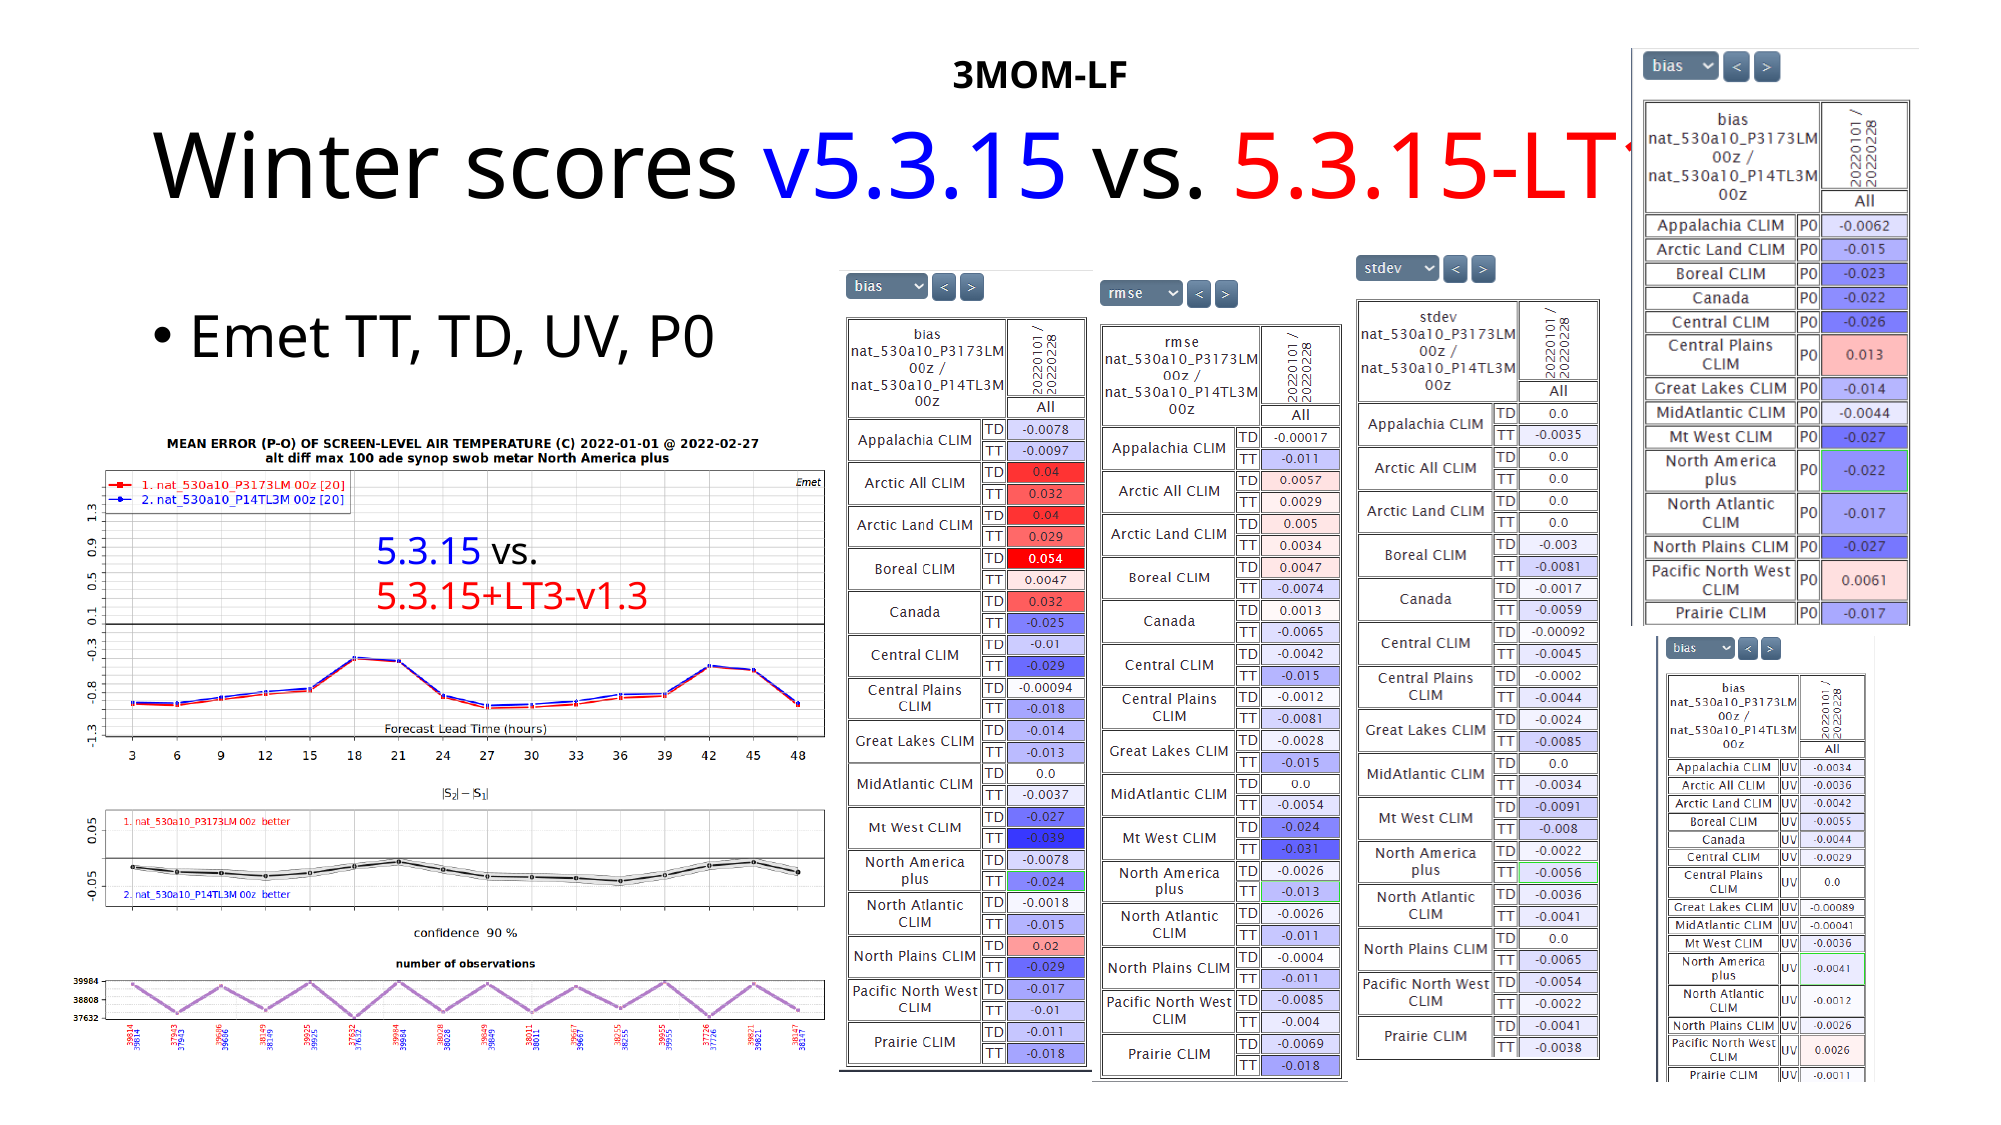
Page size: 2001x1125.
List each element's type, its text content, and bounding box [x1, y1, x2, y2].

picture [56, 252, 1605, 1082]
picture [1655, 635, 1875, 1082]
title Winter scores v5.3.15 vs. 5.3.15-LT1.3 [137, 59, 1630, 278]
picture [1630, 48, 1920, 626]
text_box 3MOM-LF [938, 43, 1175, 104]
list Emet TT, TD, UV, P0 [137, 299, 838, 418]
